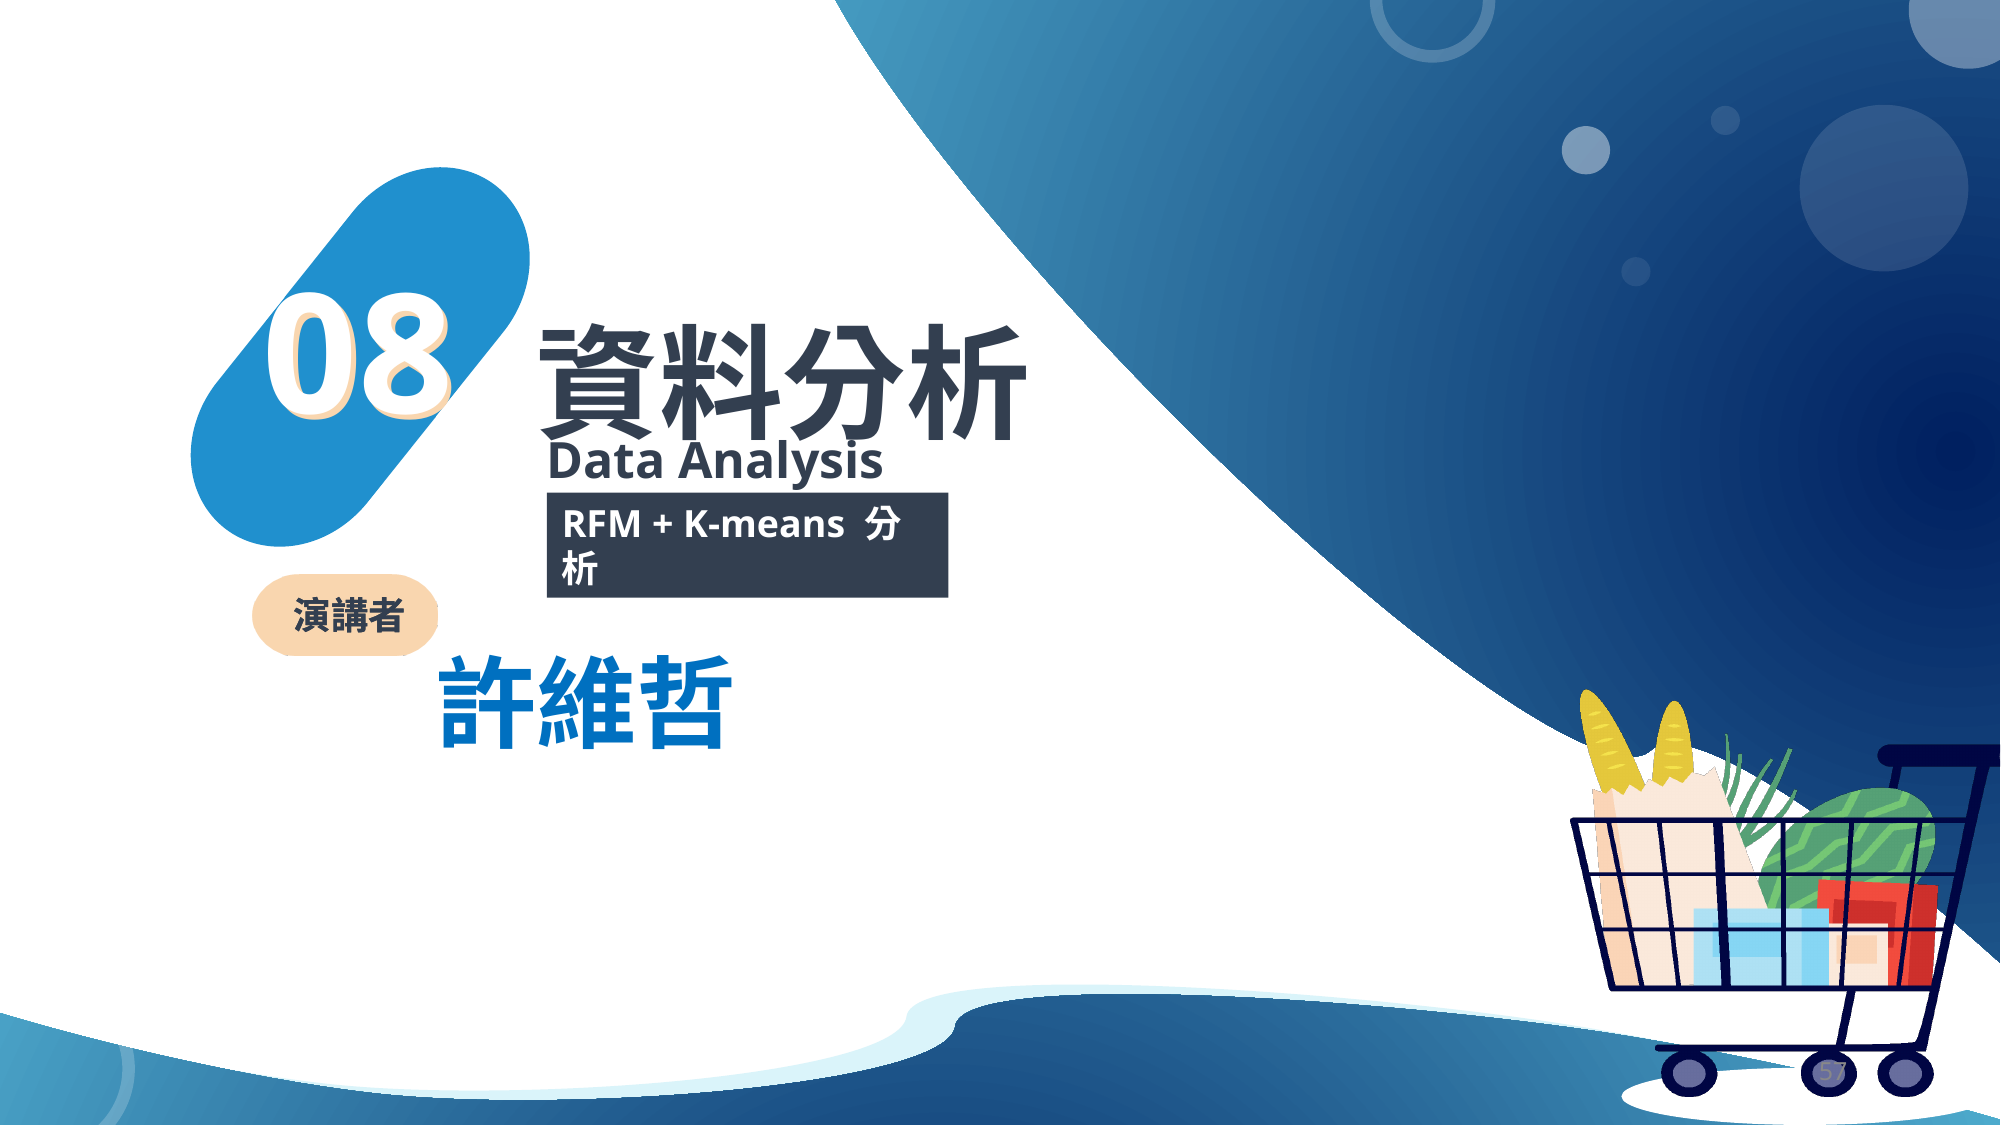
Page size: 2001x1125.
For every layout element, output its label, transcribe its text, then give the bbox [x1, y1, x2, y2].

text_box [247, 238, 519, 462]
text_box Data Analysis [531, 421, 2000, 497]
text_box 許維哲 [359, 632, 815, 768]
text_box 資料分析 [523, 315, 1182, 465]
slide_number ‹#› [1412, 1042, 1863, 1103]
text_box 演講者 [278, 557, 452, 678]
text_box RFM + K-means 分析 [546, 492, 949, 598]
picture [252, 574, 278, 656]
picture [1570, 689, 2001, 1097]
